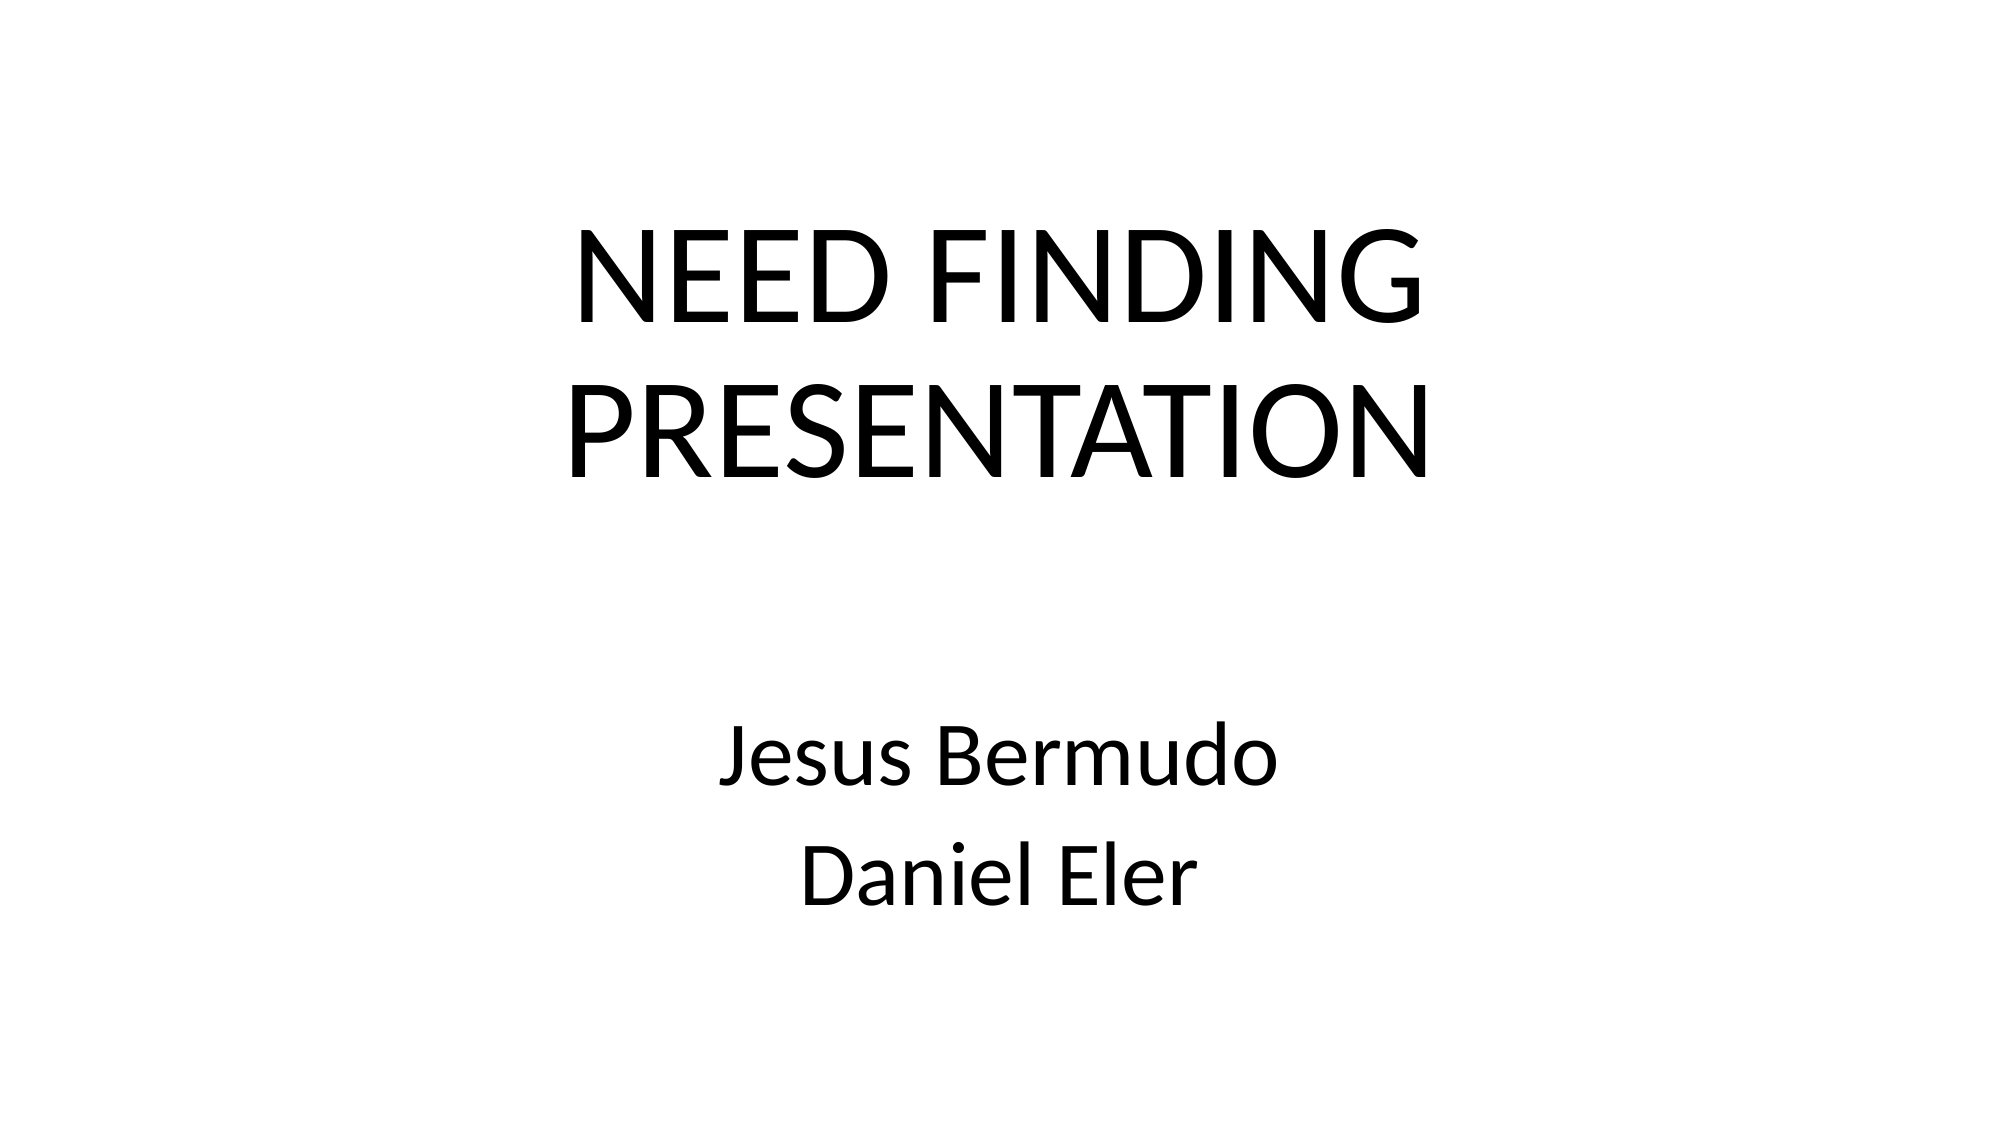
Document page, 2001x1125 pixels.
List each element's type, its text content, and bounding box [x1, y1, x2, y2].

list NEED FINDING PRESENTATION [206, 191, 1794, 518]
text_box Jesus Bermudo Daniel Eler [660, 698, 1340, 934]
